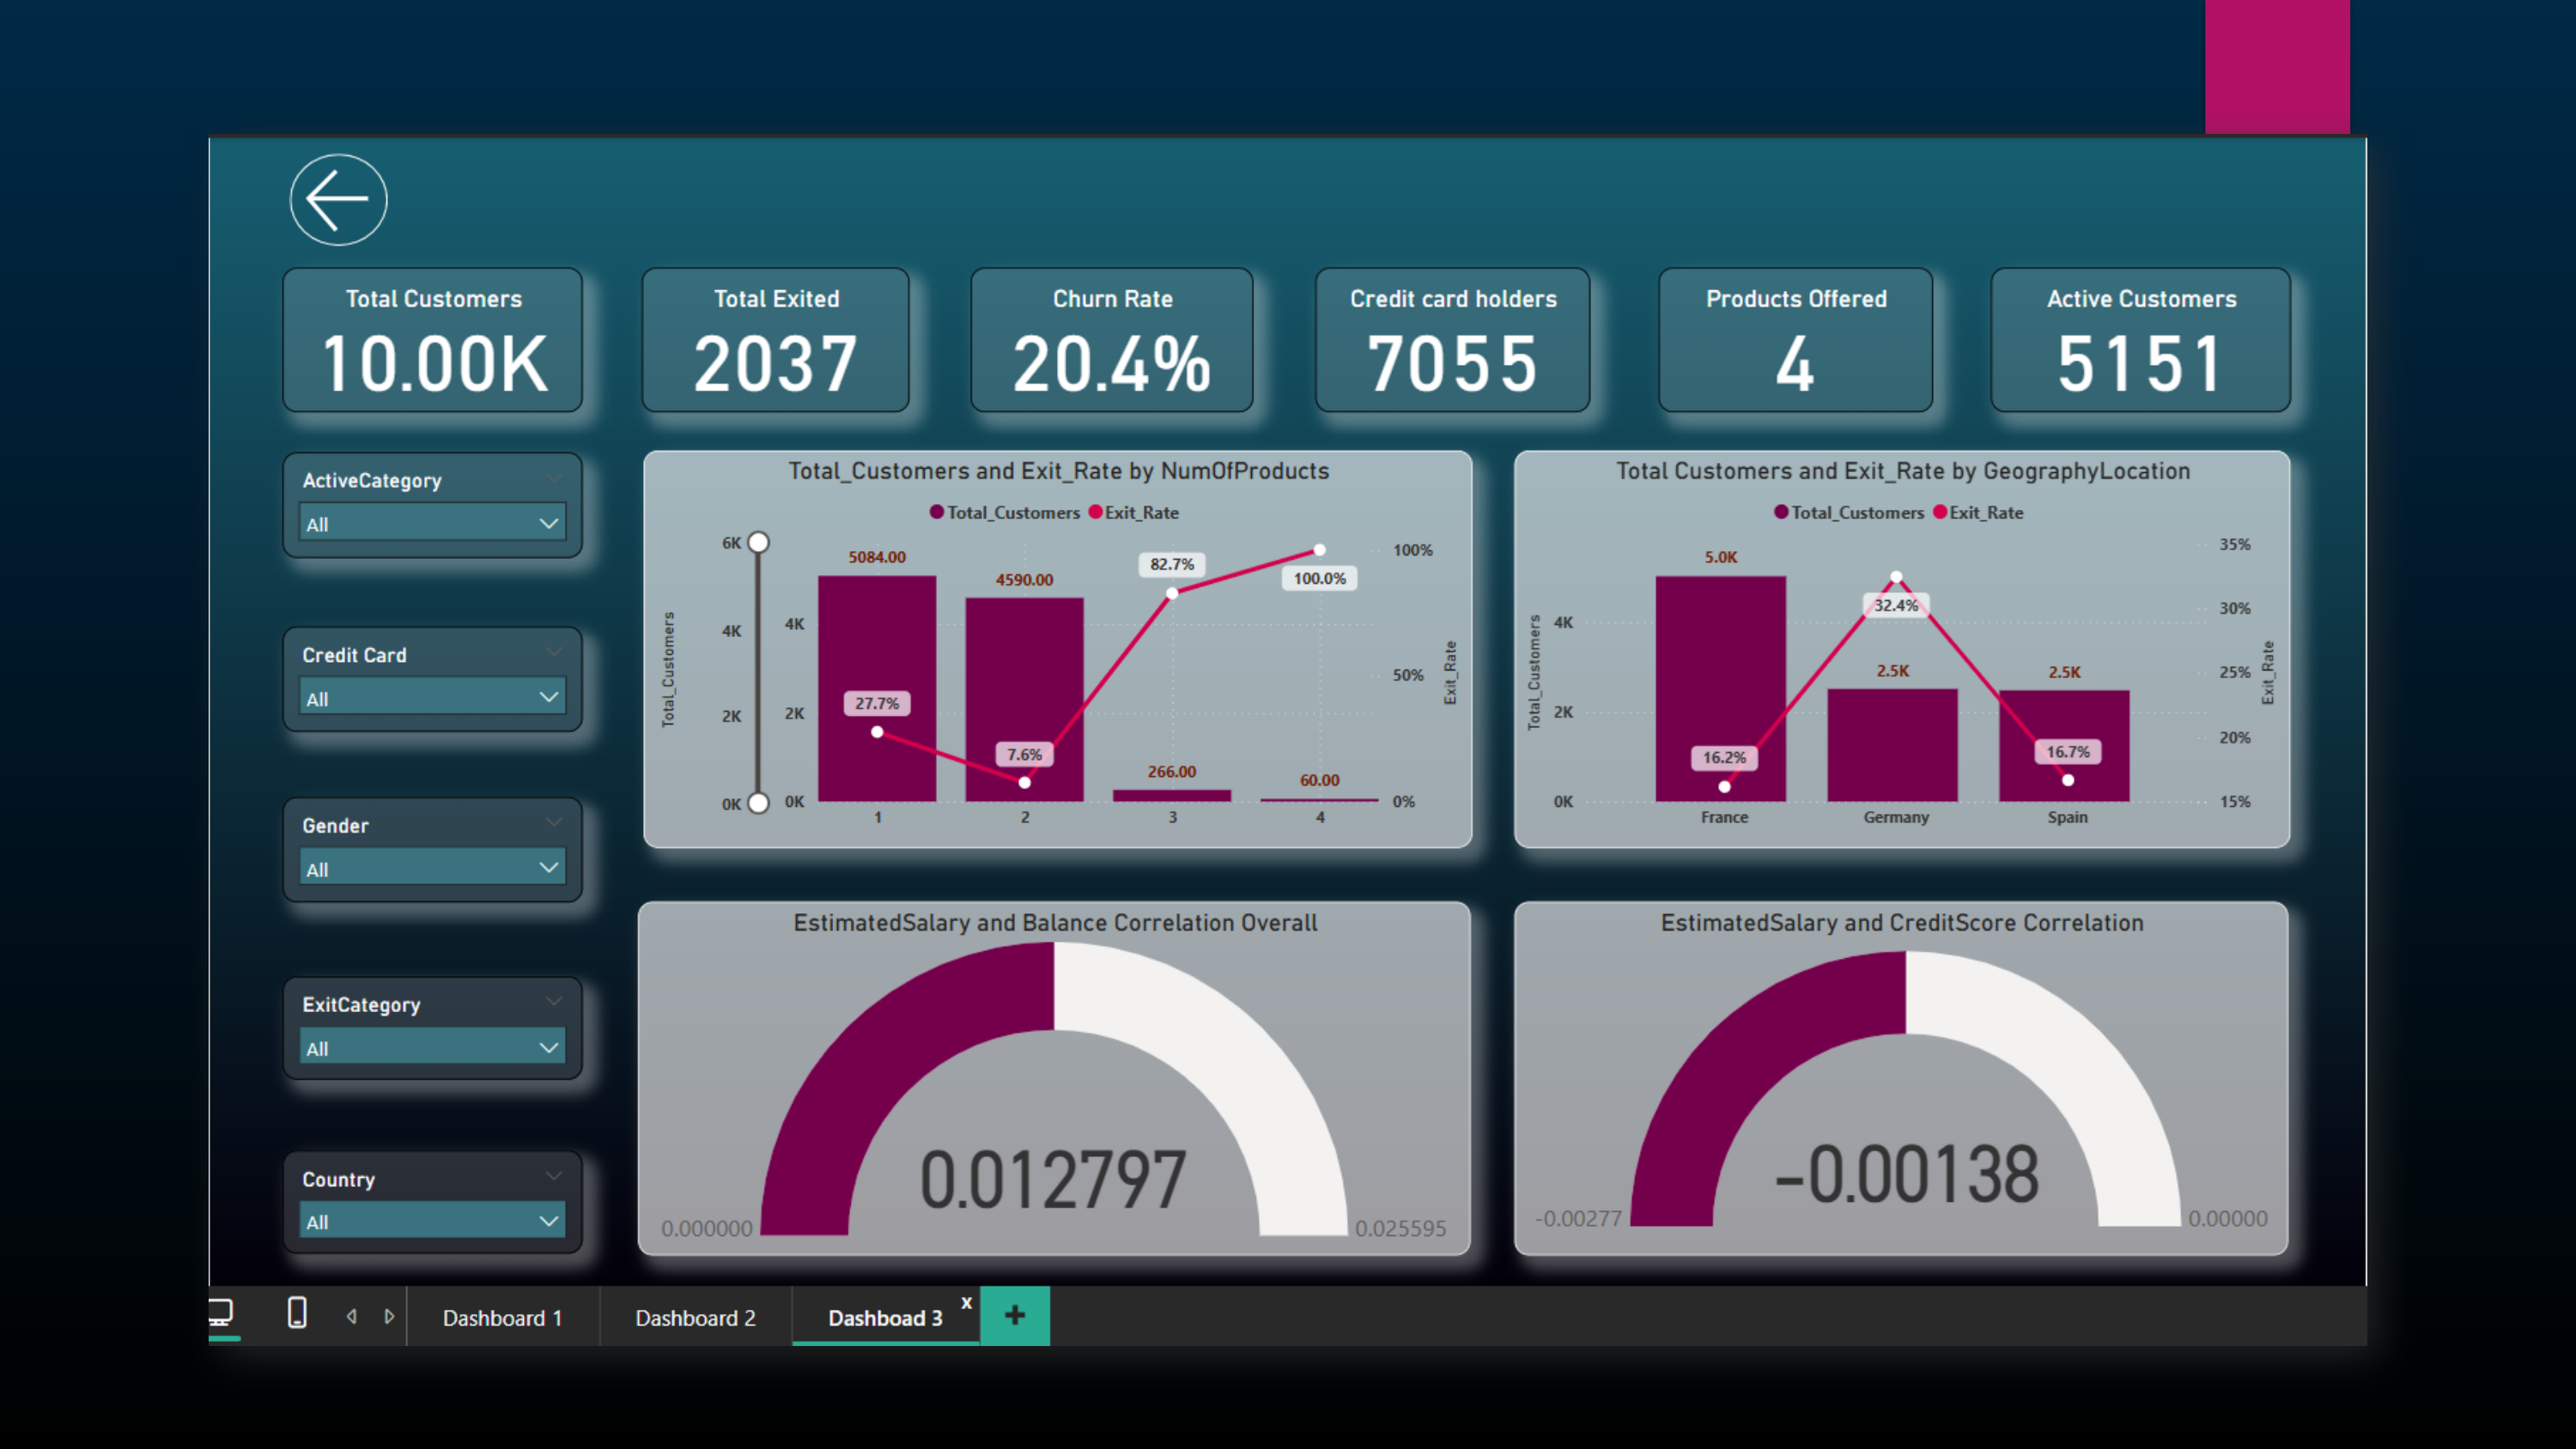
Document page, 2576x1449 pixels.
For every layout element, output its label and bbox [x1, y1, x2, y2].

picture [209, 133, 2367, 1347]
